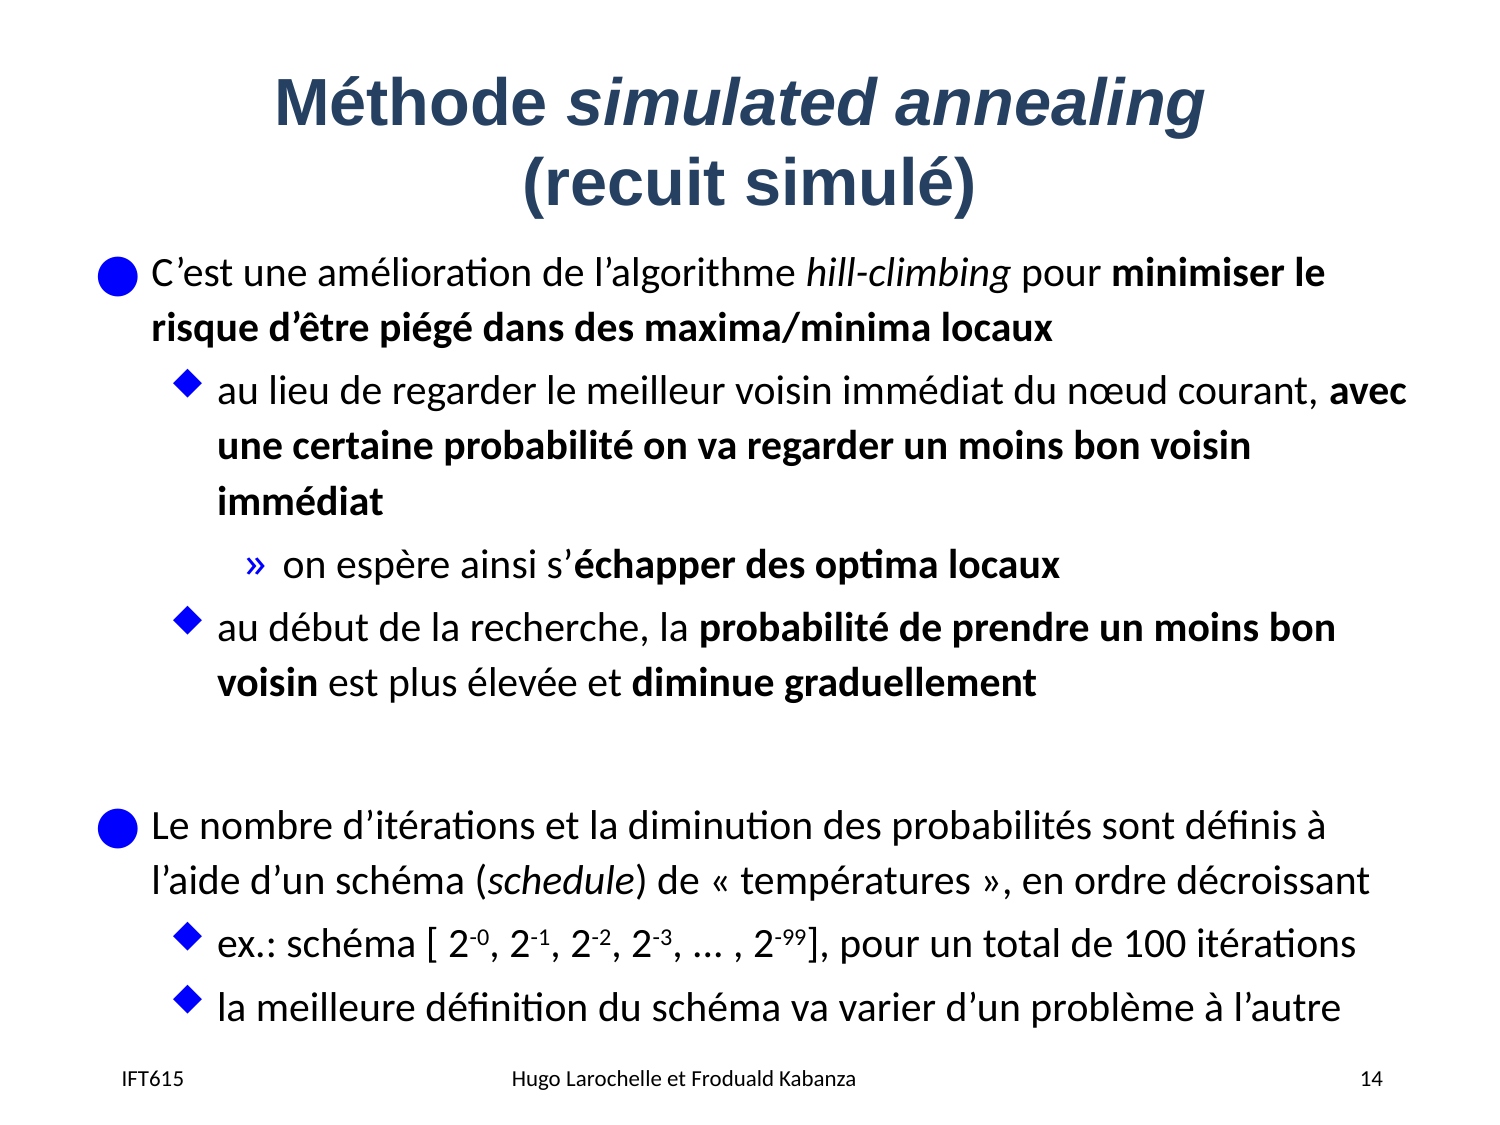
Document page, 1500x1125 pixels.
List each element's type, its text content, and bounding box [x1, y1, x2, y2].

slide_number Hugo Larochelle et Froduald Kabanza [419, 1056, 950, 1117]
list C’est une amélioration de l’algorithme hill-climbing pour minimiser le risque d’être piégé dans des maxima/minima locaux au lieu de regarder le meilleur voisin immédiat du nœud courant, avec une certaine probabilité on va regarder un moins bon voisin immédiat on espère ainsi s’échapper des optima locaux au début de la recherche, la probabilité de prendre un moins bon voisin est plus élevée et diminue graduellement Le nombre d’itérations et la diminution des probabilités sont définis à l’aide d’un schéma (schedule) de « températures », en ordre décroissant ex.: schéma [ 2-0, 2-1, 2-2, 2-3, ... , 2-99], pour un total de 100 itérations la meilleure définition du schéma va varier d’un problème à l’autre [80, 232, 1431, 1018]
footer IFT615 [69, 1056, 200, 1117]
title Méthode simulated annealing (recuit simulé) [75, 45, 1425, 233]
slide_number 14 [1344, 1056, 1431, 1117]
